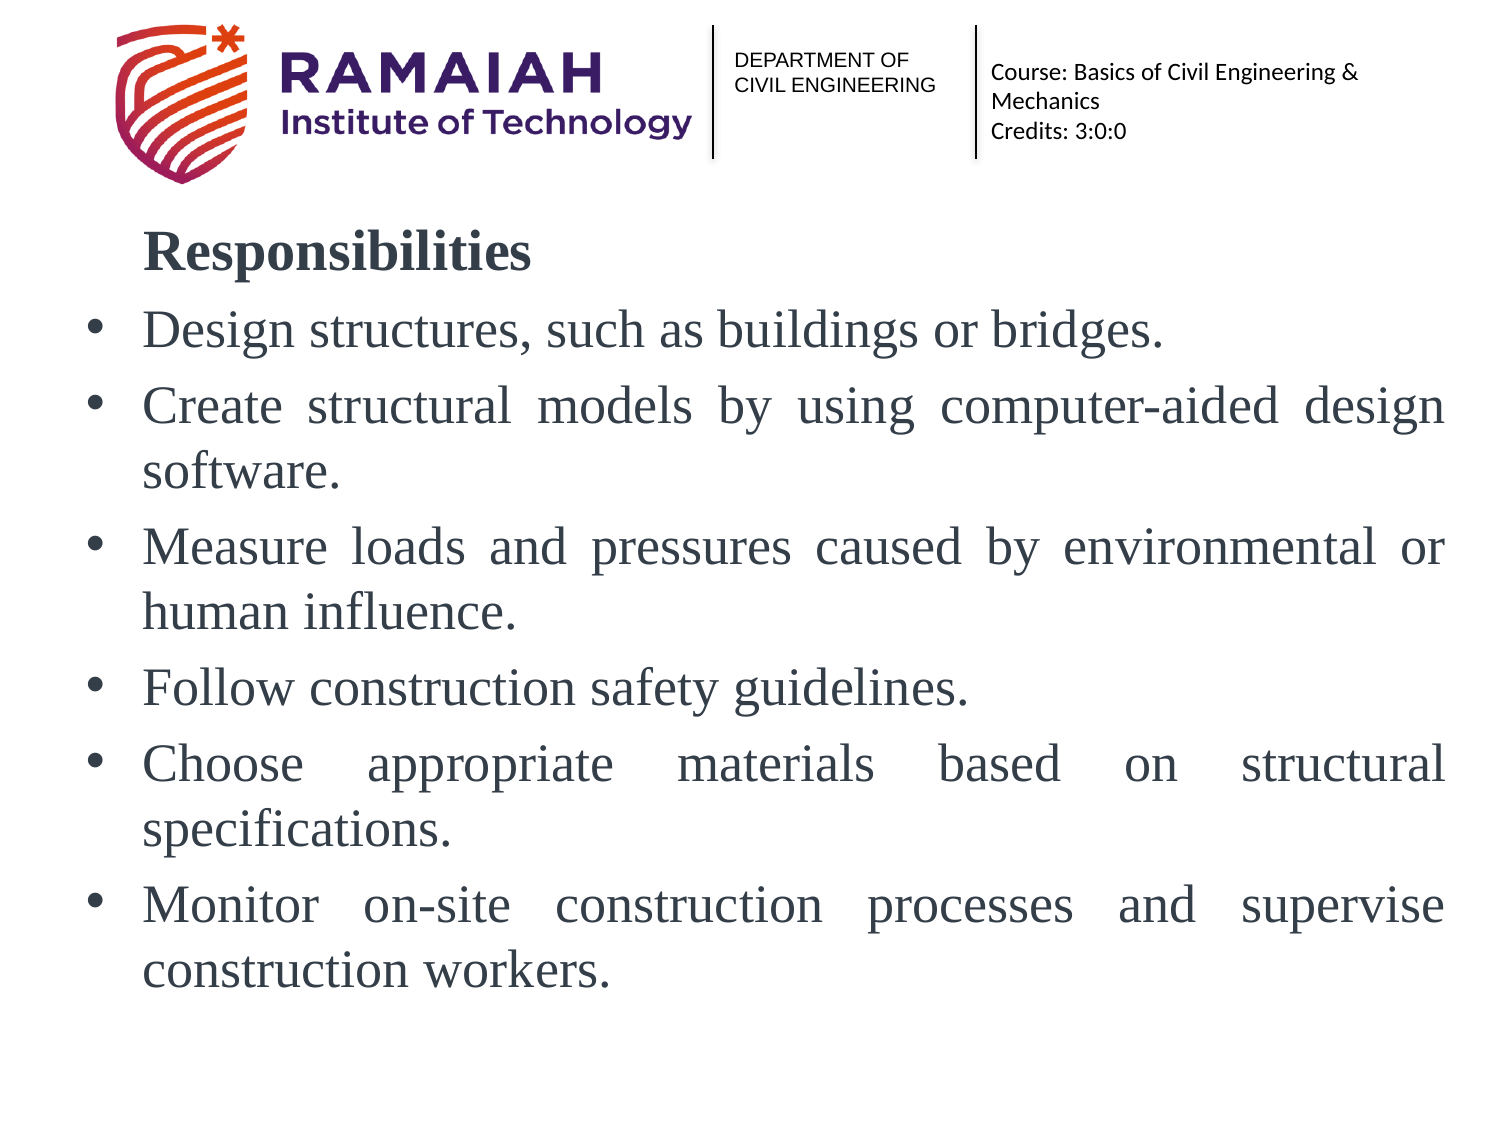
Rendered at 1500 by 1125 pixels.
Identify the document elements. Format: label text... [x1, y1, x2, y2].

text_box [114, 24, 1422, 185]
list Responsibilities Design structures, such as buildings or bridges. Create structural models by using computer-aided design software. Measure loads and pressures caused by environmental or human influence. Follow construction safety guidelines. Choose appropriate materials based on structural specifications. Monitor on-site construction processes and supervise construction workers. [70, 204, 1463, 1086]
